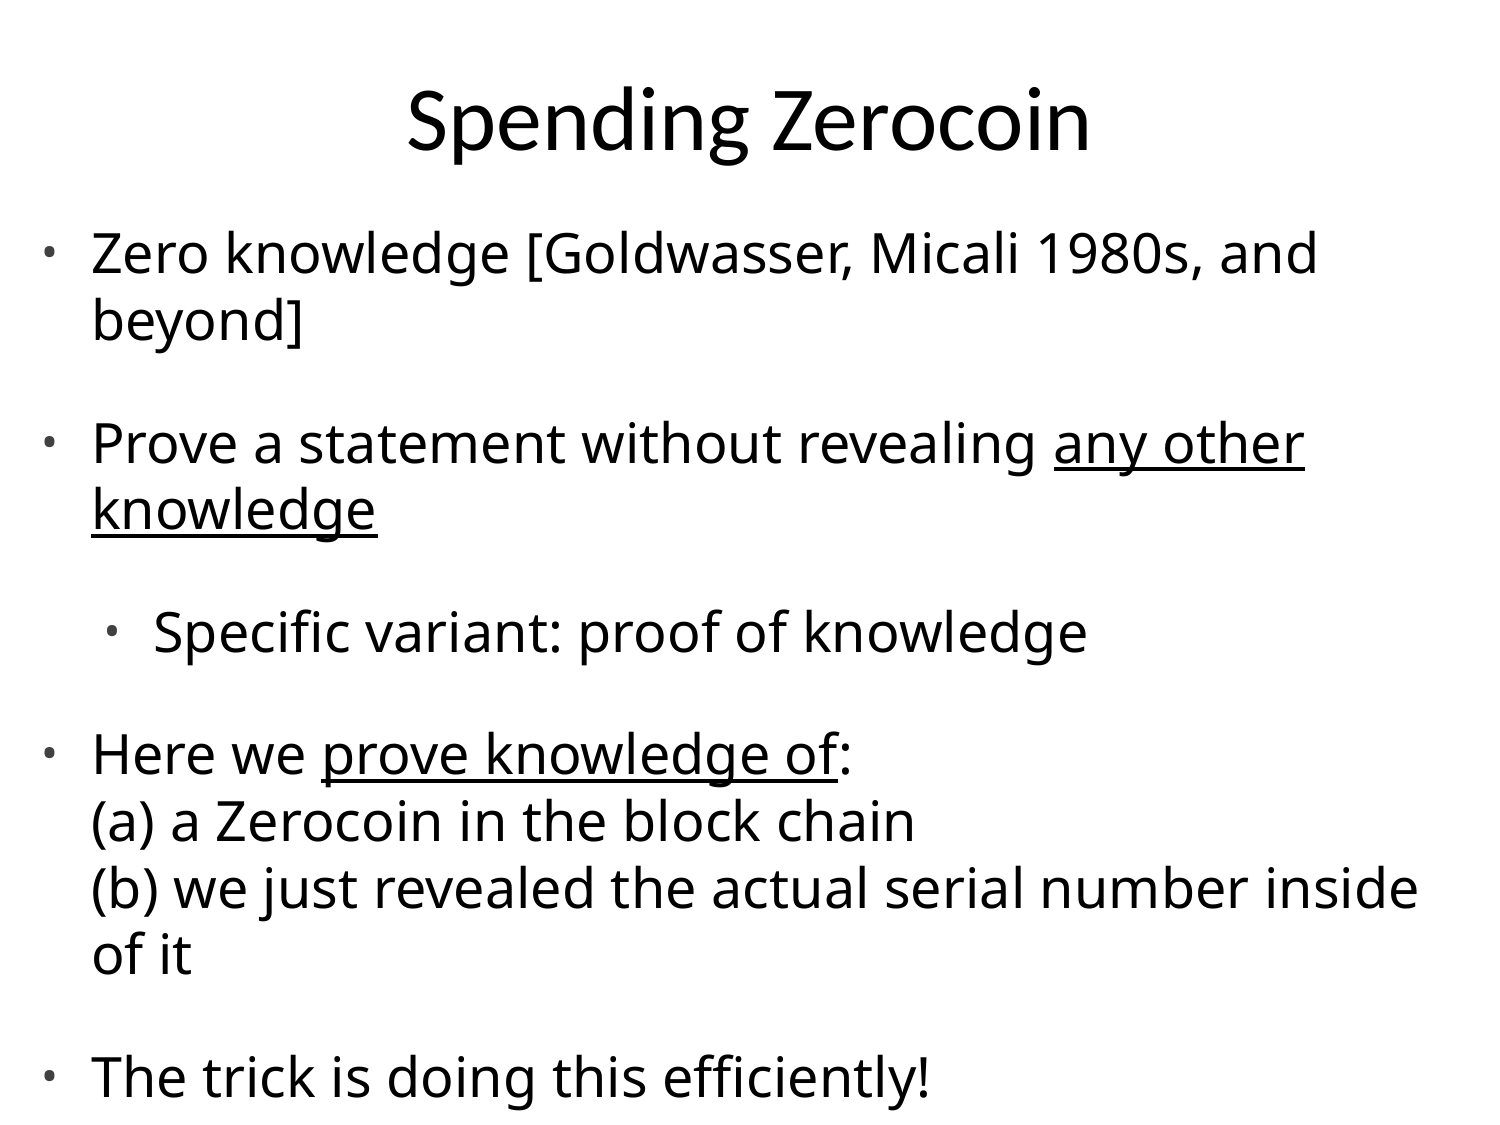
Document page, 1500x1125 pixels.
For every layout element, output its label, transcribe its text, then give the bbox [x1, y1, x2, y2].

title Spending Zerocoin [41, 29, 1459, 200]
text_box Zero knowledge [Goldwasser, Micali 1980s, and beyond] Prove a statement without revealing any other knowledge Specific variant: proof of knowledge Here we prove knowledge of: (a) a Zerocoin in the block chain (b) we just revealed the actual serial number inside of it The trick is doing this efficiently! [41, 218, 1459, 1040]
